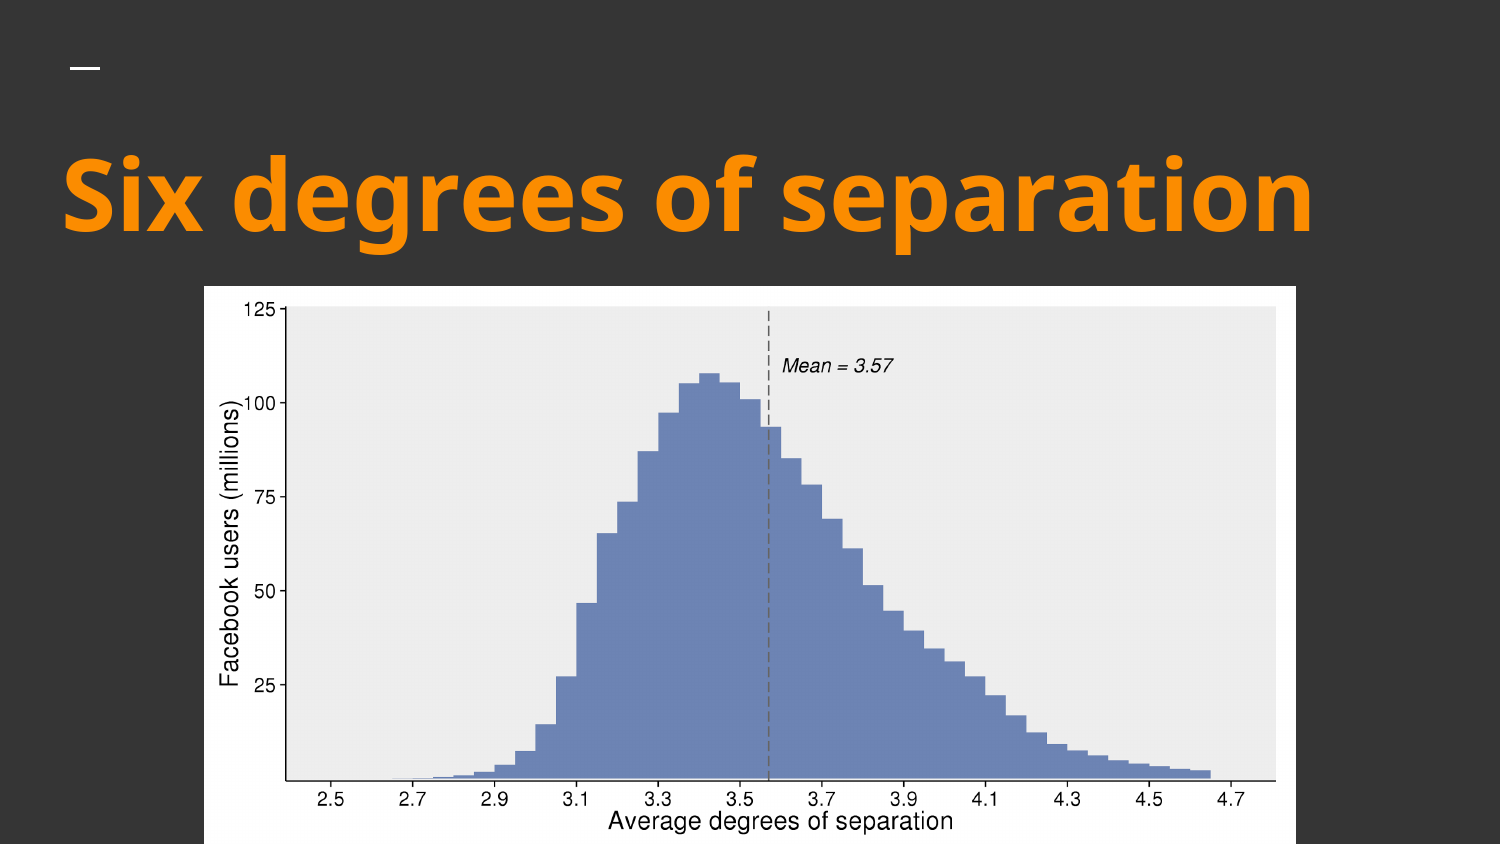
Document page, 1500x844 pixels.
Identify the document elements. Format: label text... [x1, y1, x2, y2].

title Six degrees of separation [46, 116, 1463, 746]
picture [204, 285, 1296, 844]
